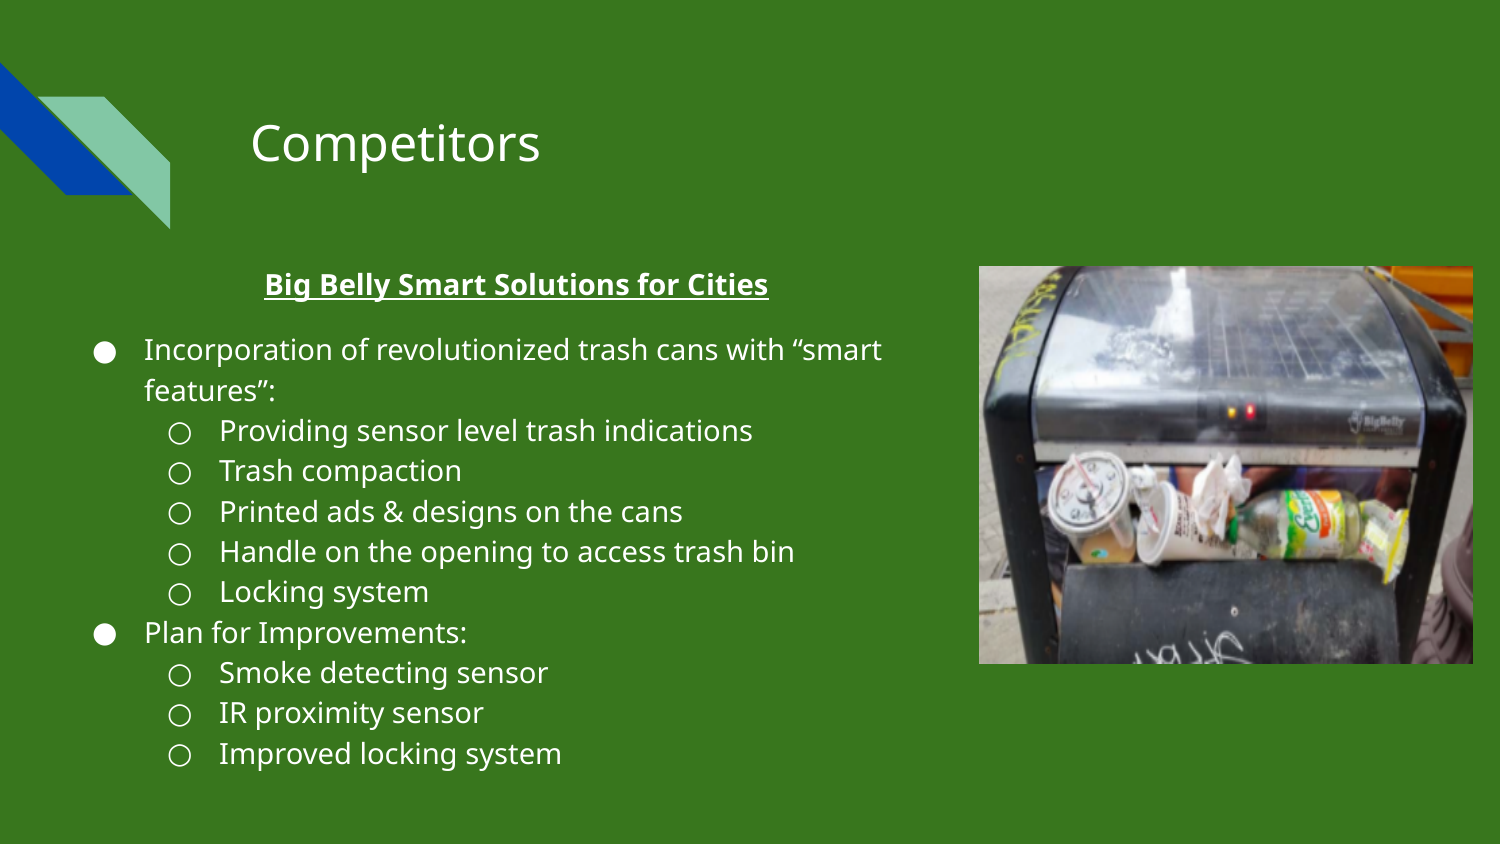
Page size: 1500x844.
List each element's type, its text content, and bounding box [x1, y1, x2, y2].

title Competitors [235, 96, 1391, 246]
list Big Belly Smart Solutions for Cities Incorporation of revolutionized trash cans with “smart features”: Providing sensor level trash indications Trash compaction Printed ads & designs on the cans Handle on the opening to access trash bin Locking system Plan for Improvements: Smoke detecting sensor IR proximity sensor Improved locking system [54, 245, 980, 819]
picture [978, 266, 1473, 664]
